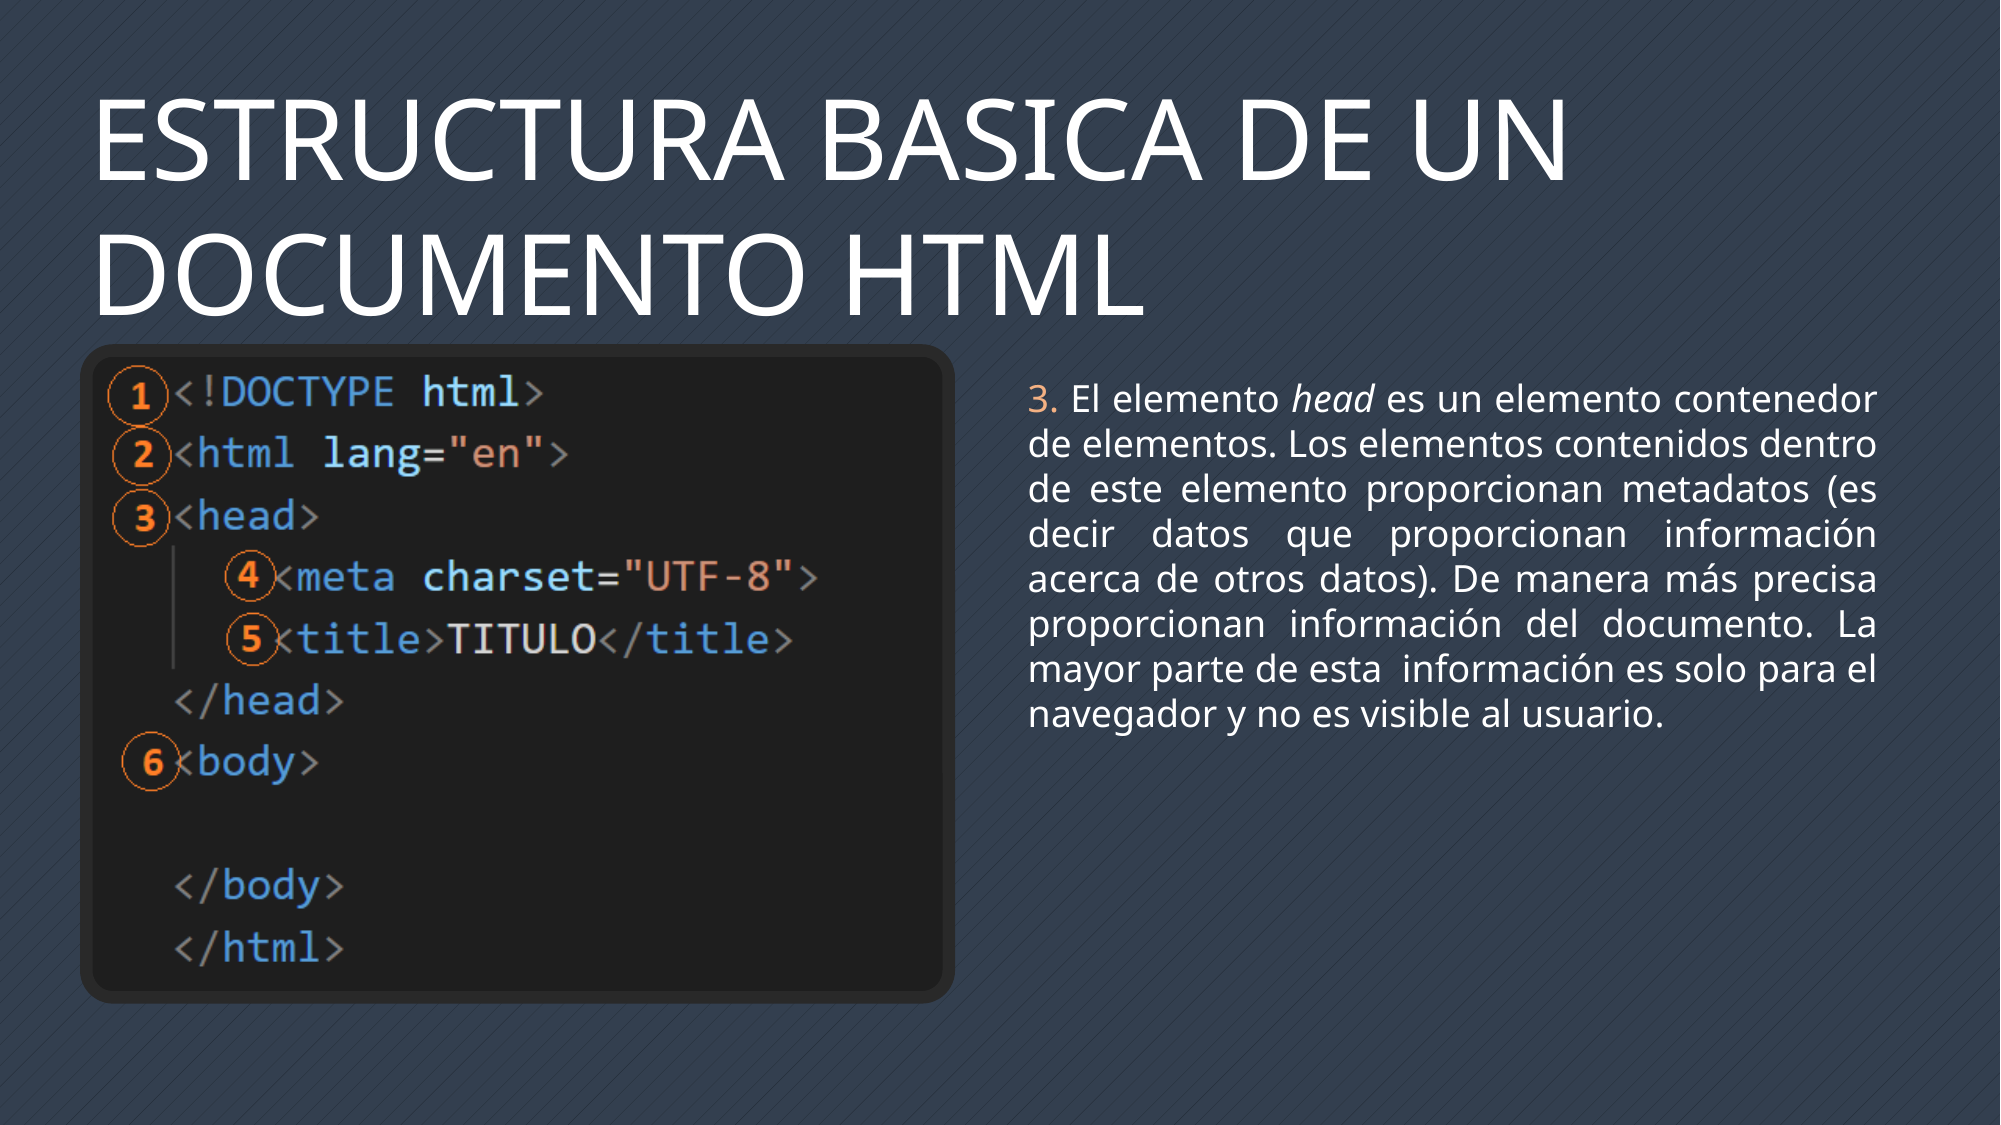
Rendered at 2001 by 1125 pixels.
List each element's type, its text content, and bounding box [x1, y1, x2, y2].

text_box ESTRUCTURA BASICA DE UN DOCUMENTO HTML [74, 60, 1930, 346]
picture [86, 350, 949, 998]
text_box 3. El elemento head es un elemento contenedor de elementos. Los elementos contenidos dentro de este elemento proporcionan metadatos (es decir datos que proporcionan información acerca de otros datos). De manera más precisa proporcionan información del documento. La mayor parte de esta información es solo para el navegador y no es visible al usuario. [1012, 367, 1894, 742]
